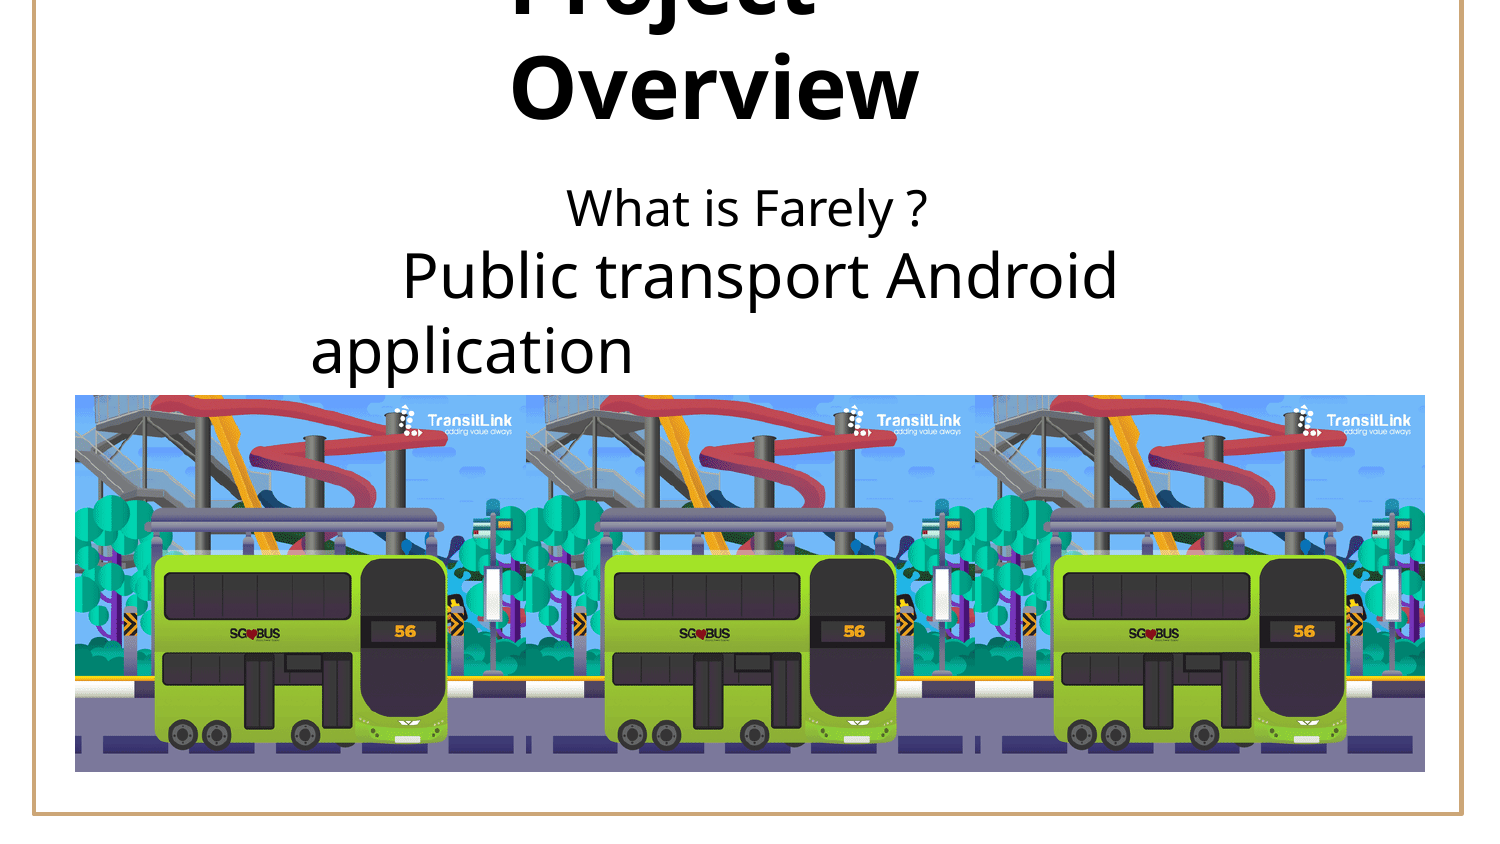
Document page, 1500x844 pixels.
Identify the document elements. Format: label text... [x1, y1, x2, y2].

text_box What is Farely ? Public transport Android application [145, 161, 1350, 393]
text_box [33, 0, 1462, 815]
picture [75, 395, 1425, 773]
title Project Overview [493, 37, 1046, 153]
